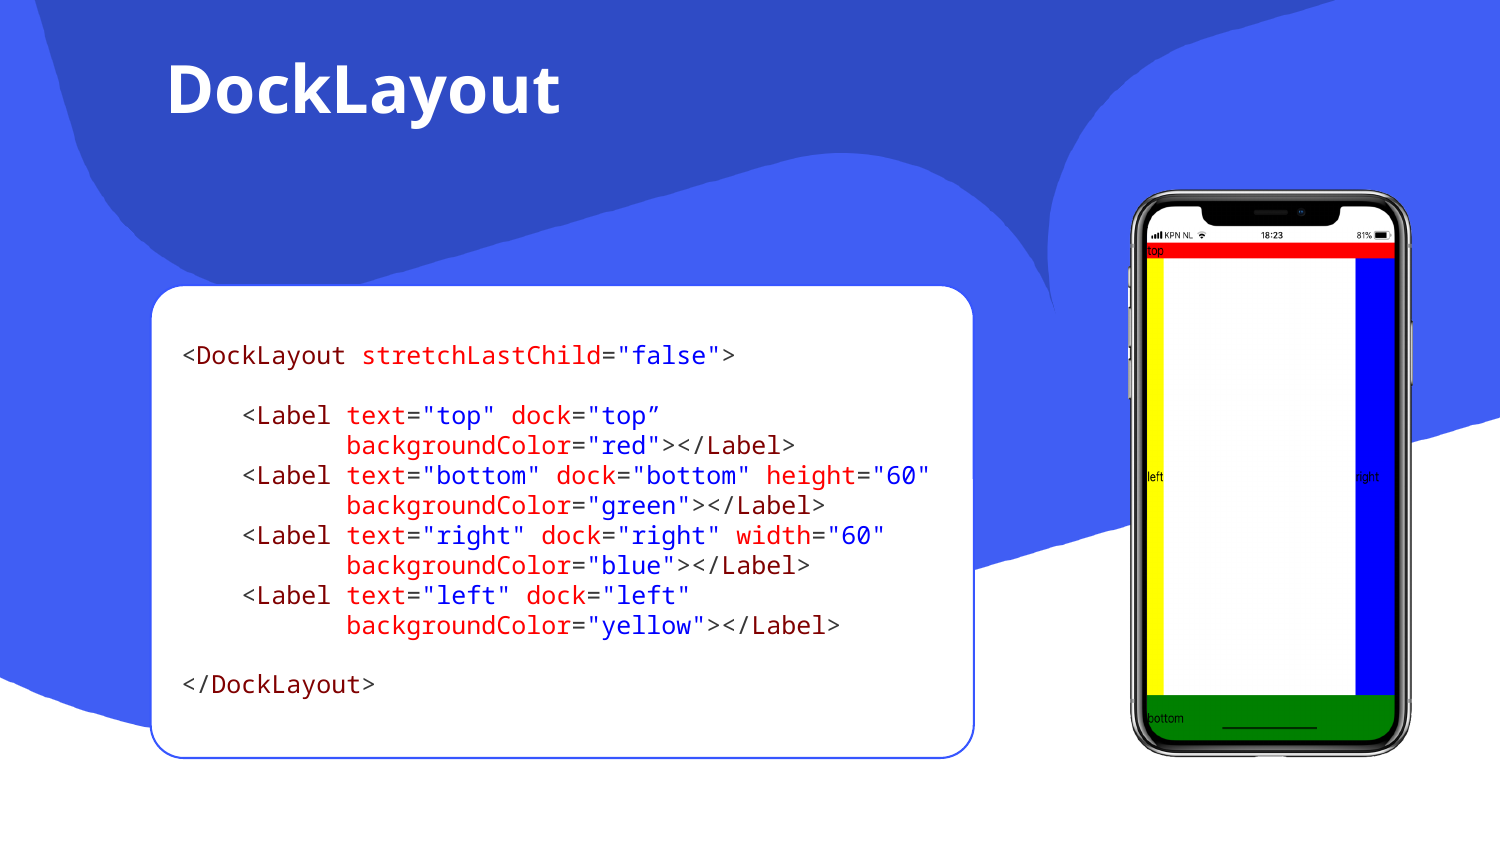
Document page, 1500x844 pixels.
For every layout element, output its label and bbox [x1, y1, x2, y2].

text_box [1128, 189, 1413, 759]
picture [0, 0, 1500, 759]
